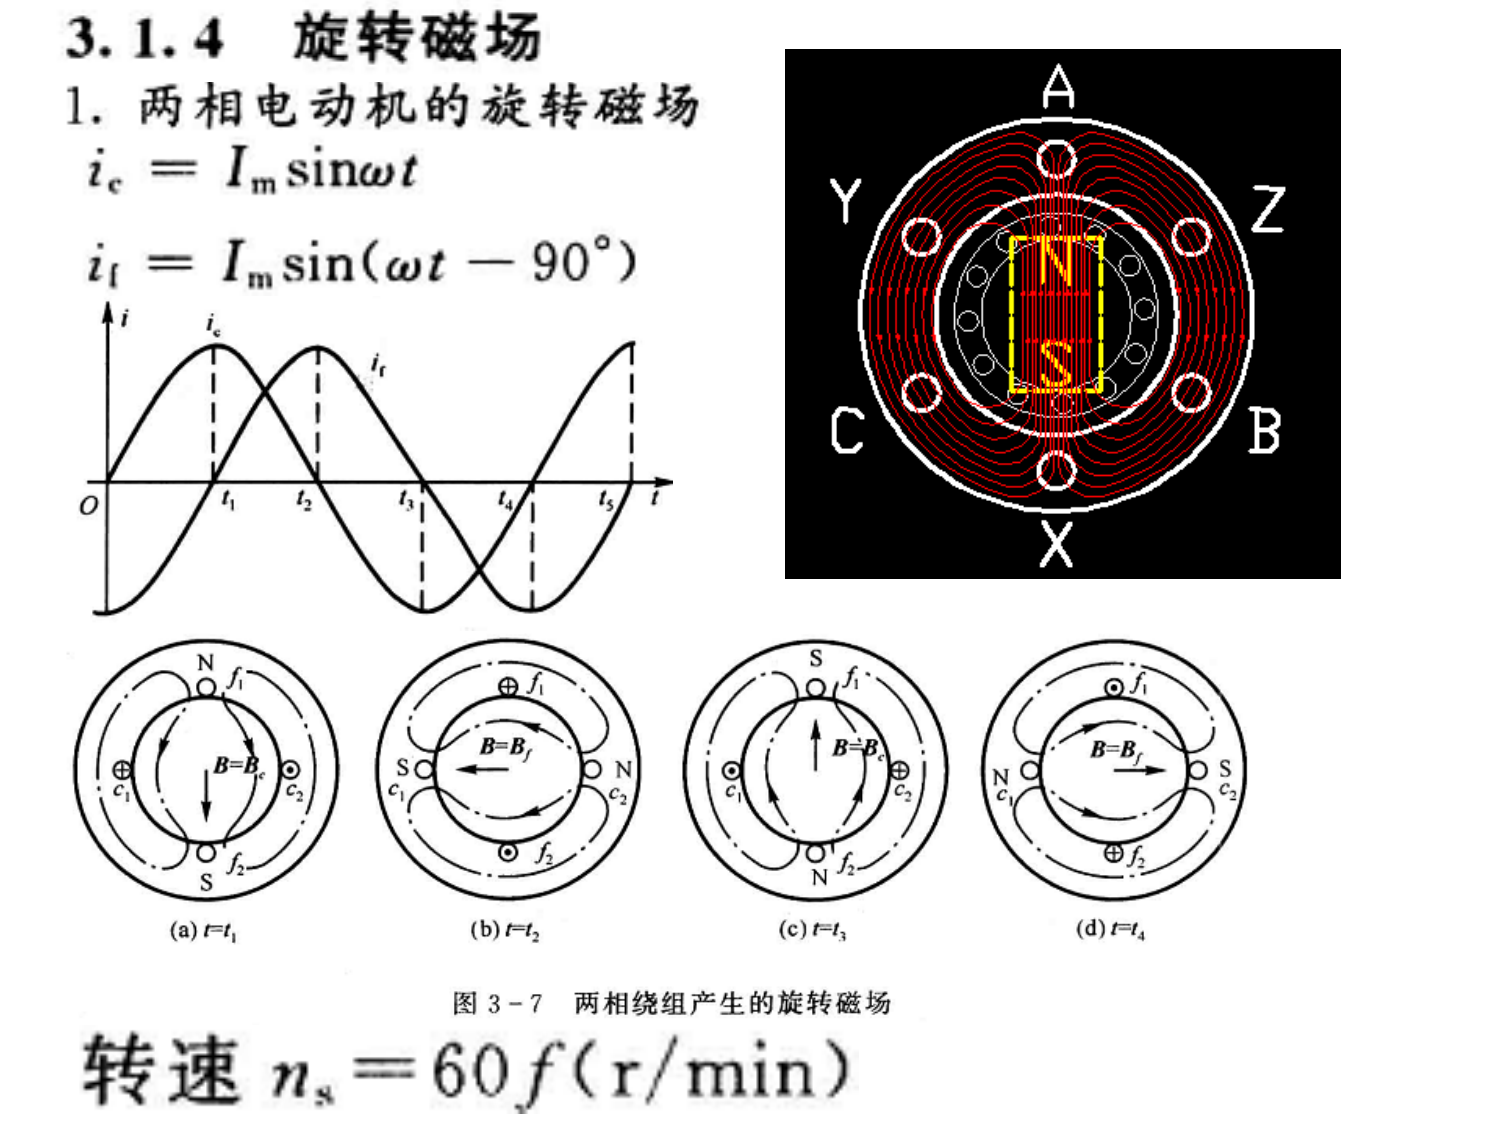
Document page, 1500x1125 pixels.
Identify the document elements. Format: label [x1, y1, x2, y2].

picture [52, 0, 715, 631]
picture [59, 633, 1256, 1115]
picture [785, 48, 1341, 579]
